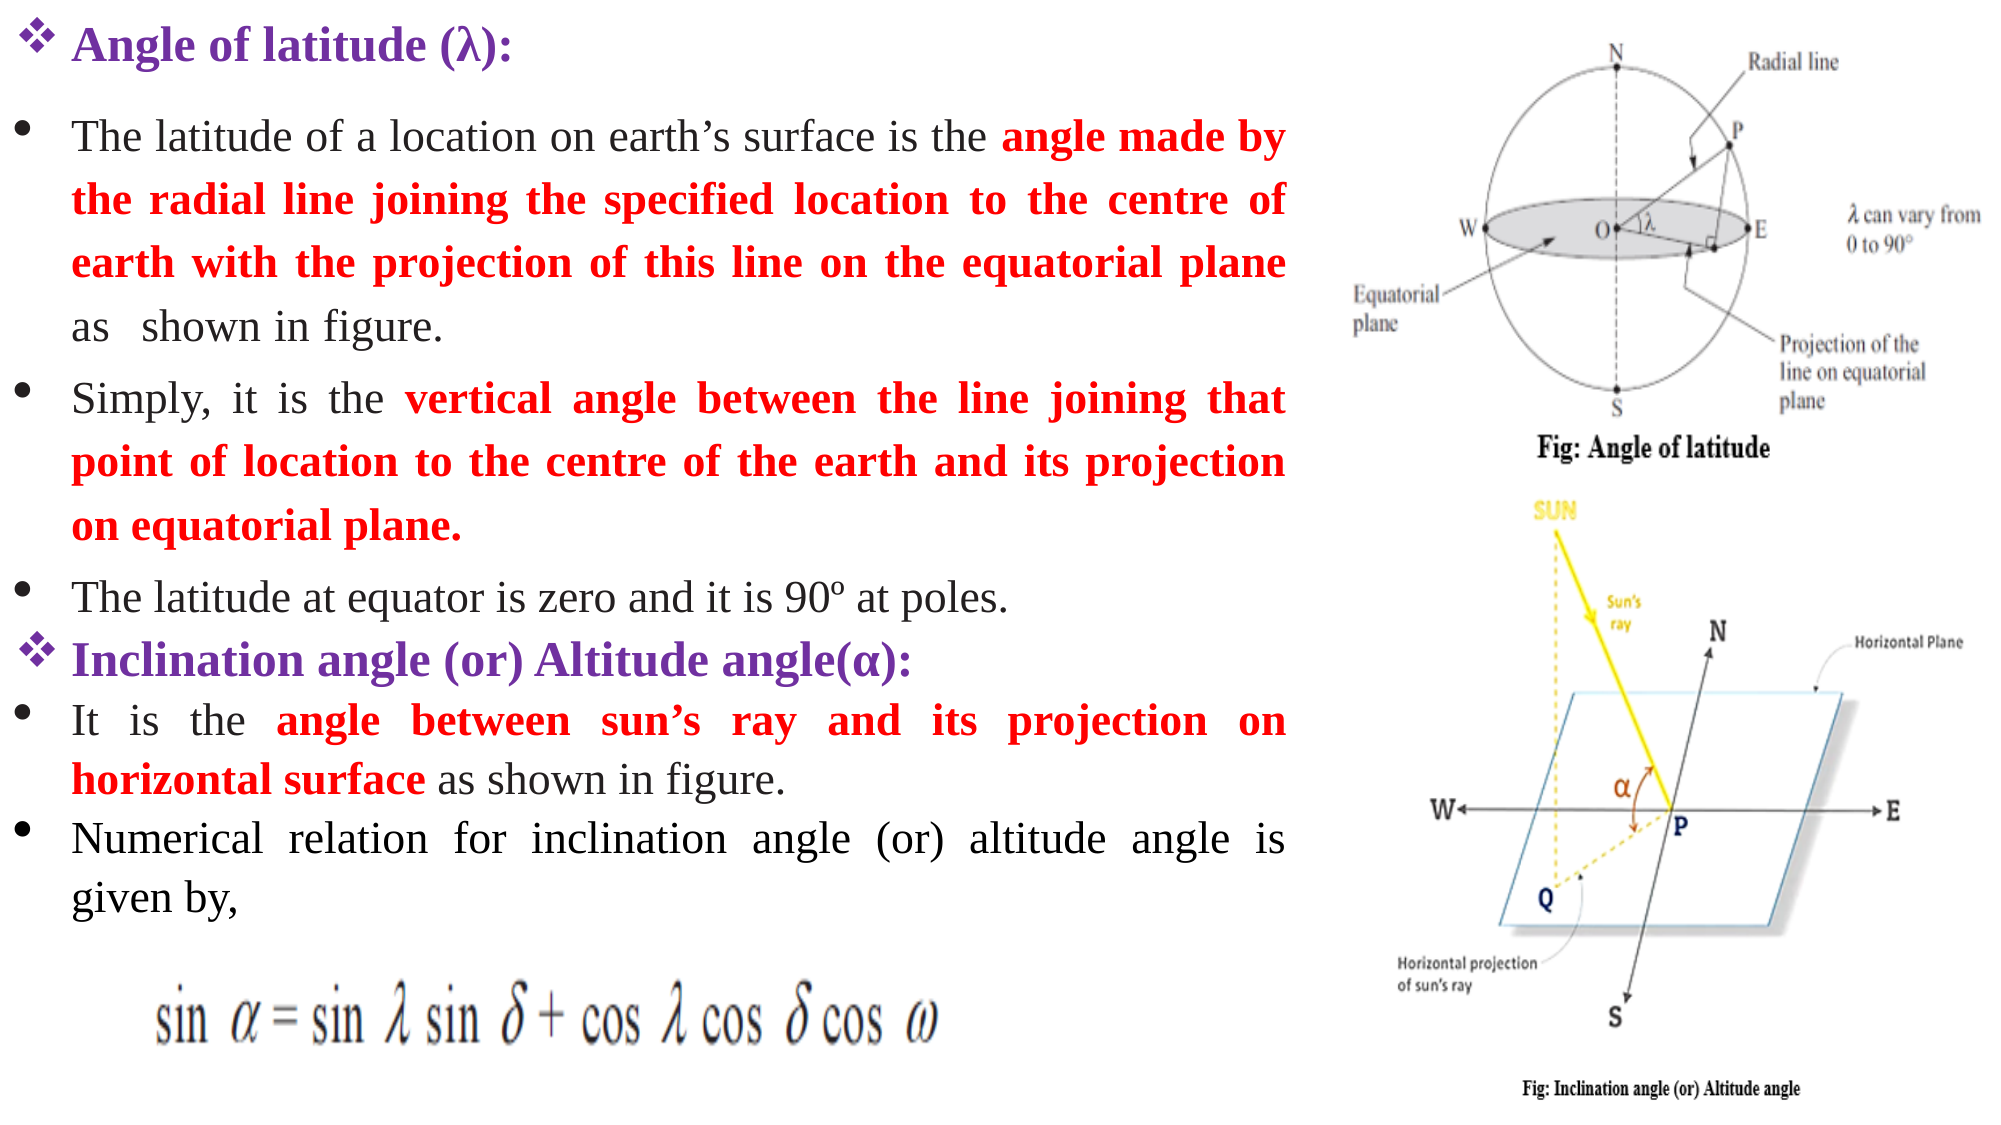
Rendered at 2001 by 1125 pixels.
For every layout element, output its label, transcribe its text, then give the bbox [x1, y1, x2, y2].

picture [1319, 13, 2000, 1103]
text_box Angle of latitude (λ): The latitude of a location on earth’s surface is the angle made by the radial line joining the specified location to the centre of earth with the projection of this line on the equatorial plane a s shown in figure. Simply, it is the vertical angle between the line joining that point of location to the centre of the earth and its projection on equatorial plane. The latitude at equator is zero and it is 90º at poles. Inclination angle (or) Altitude angle(α): It is the angle between sun’s ray and its projection on horizontal surface as shown in figure. Numerical relation for inclination angle (or) altitude angle is given by, [0, 0, 1348, 1083]
picture [82, 945, 979, 1078]
